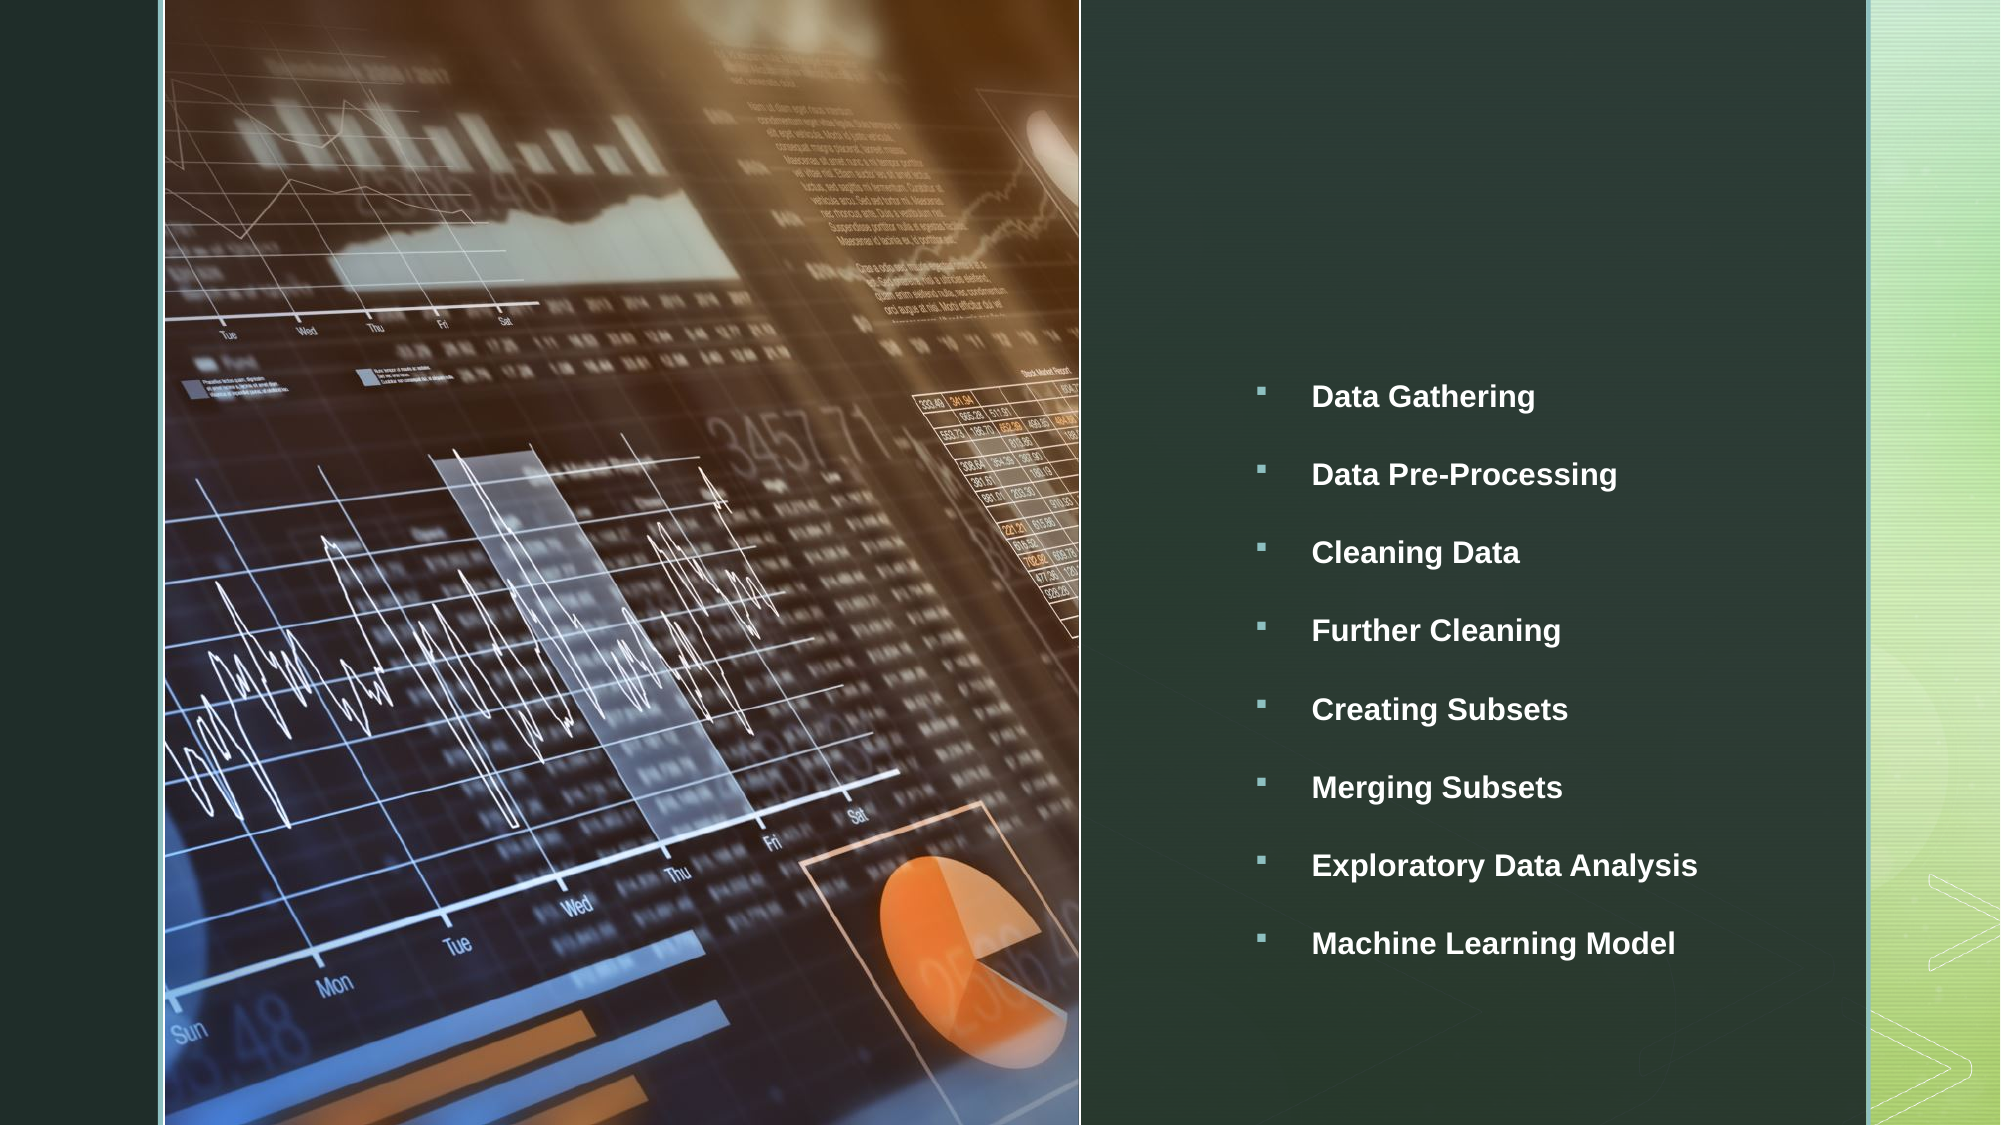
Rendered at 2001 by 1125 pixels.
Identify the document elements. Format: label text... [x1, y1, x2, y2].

picture [1871, 0, 2001, 1125]
picture [164, 0, 1079, 1125]
list Data Gathering Data Pre-Processing Cleaning Data Further Cleaning Creating Subsets Merging Subsets Exploratory Data Analysis Machine Learning Model [1240, 360, 1735, 993]
